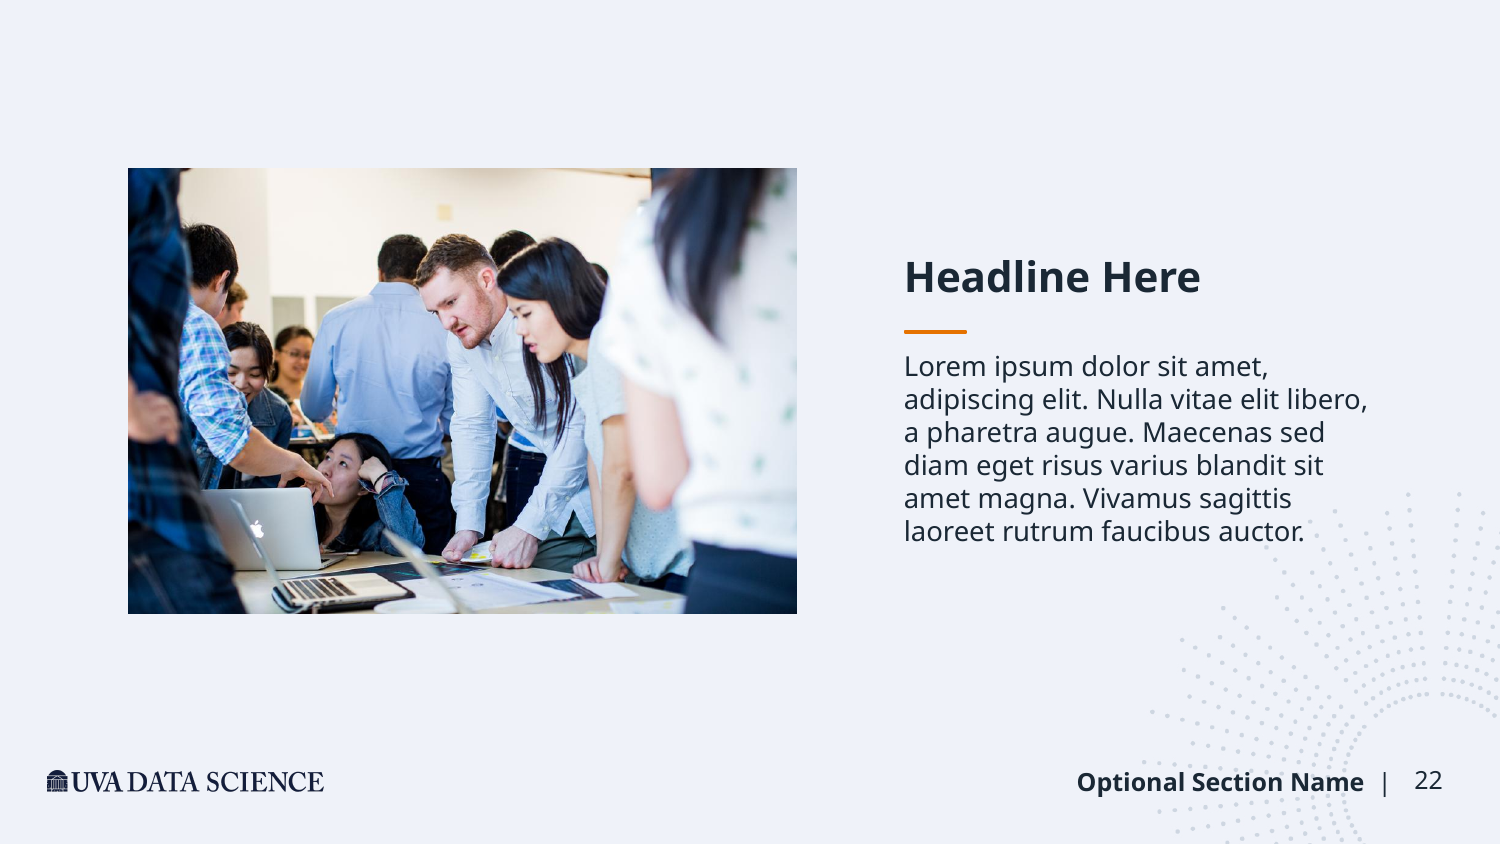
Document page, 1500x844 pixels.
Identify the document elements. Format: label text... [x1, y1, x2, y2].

title Headline Here [888, 246, 1399, 304]
slide_number 22 [1407, 748, 1462, 814]
title Lorem ipsum dolor sit amet, adipiscing elit. Nulla vitae elit libero, a pharetra augue. Maecenas sed diam eget risus varius blandit sit amet magna. Vivamus sagittis laoreet rutrum faucibus auctor. [888, 360, 1399, 535]
text_box [904, 330, 967, 334]
slide_number Optional Section Name | [1060, 748, 1407, 814]
picture [0, 0, 1500, 844]
